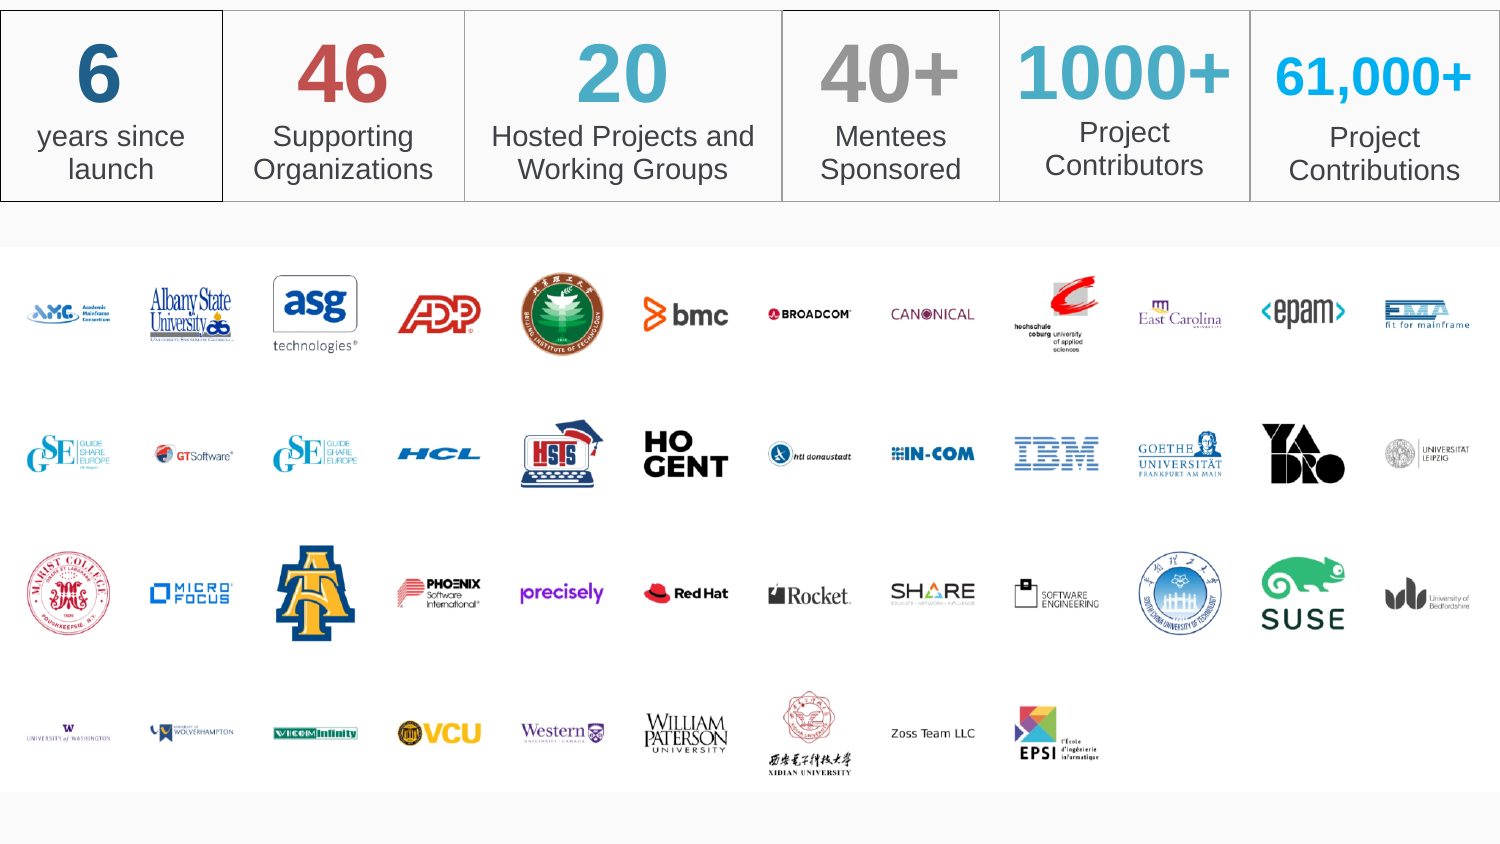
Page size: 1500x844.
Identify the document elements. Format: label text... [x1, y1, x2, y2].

table_header 6 years since launch [1, 11, 222, 201]
table_header 20 Hosted Projects and Working Groups [465, 11, 781, 201]
picture [0, 247, 1500, 793]
table_header 61,000+ Project Contributions [1251, 11, 1499, 201]
table_header 1000+ Project Contributors [1000, 11, 1249, 201]
table_header 40+ Mentees Sponsored [783, 11, 999, 201]
table_header 46 Supporting Organizations [223, 11, 464, 201]
